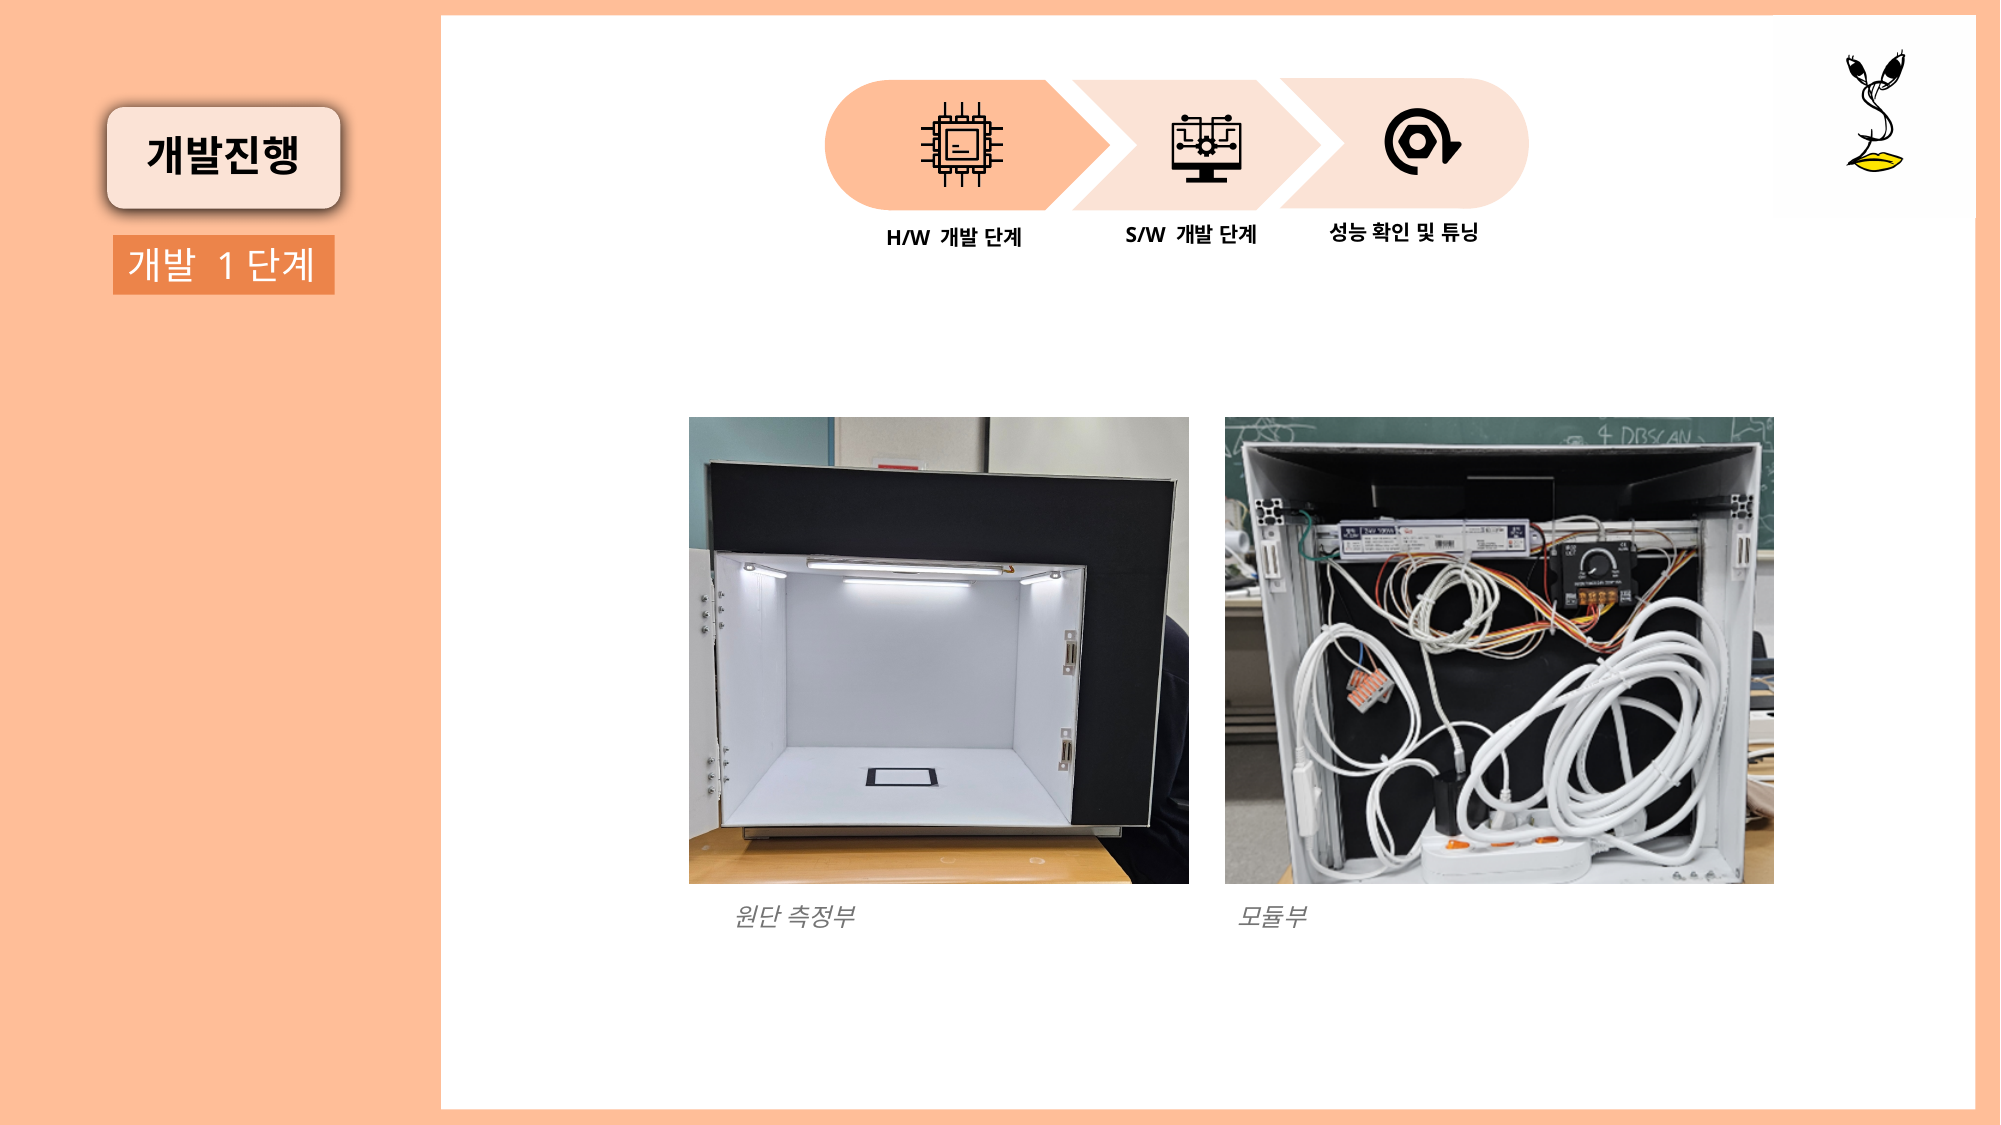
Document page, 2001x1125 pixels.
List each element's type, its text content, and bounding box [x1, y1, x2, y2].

picture [1225, 417, 1774, 885]
text_box [1068, 78, 1279, 212]
text_box 개발 1단계 [113, 235, 335, 295]
text_box 성능 확인 및 튜닝 [1265, 212, 1544, 252]
text_box 모듈부 [1222, 894, 1610, 939]
text_box 원단 측정부 [718, 894, 1106, 939]
picture [920, 102, 1004, 188]
text_box H/W 개발 단계 [783, 216, 1126, 257]
text_box 개발진행 [49, 101, 398, 214]
picture [688, 417, 1189, 884]
picture [1167, 110, 1246, 187]
picture [1378, 97, 1468, 187]
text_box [824, 79, 1111, 211]
text_box [441, 15, 1976, 1110]
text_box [1279, 77, 1530, 210]
text_box [0, 0, 2000, 1125]
text_box S/W 개발 단계 [1067, 214, 1317, 255]
picture [1772, 14, 1976, 218]
